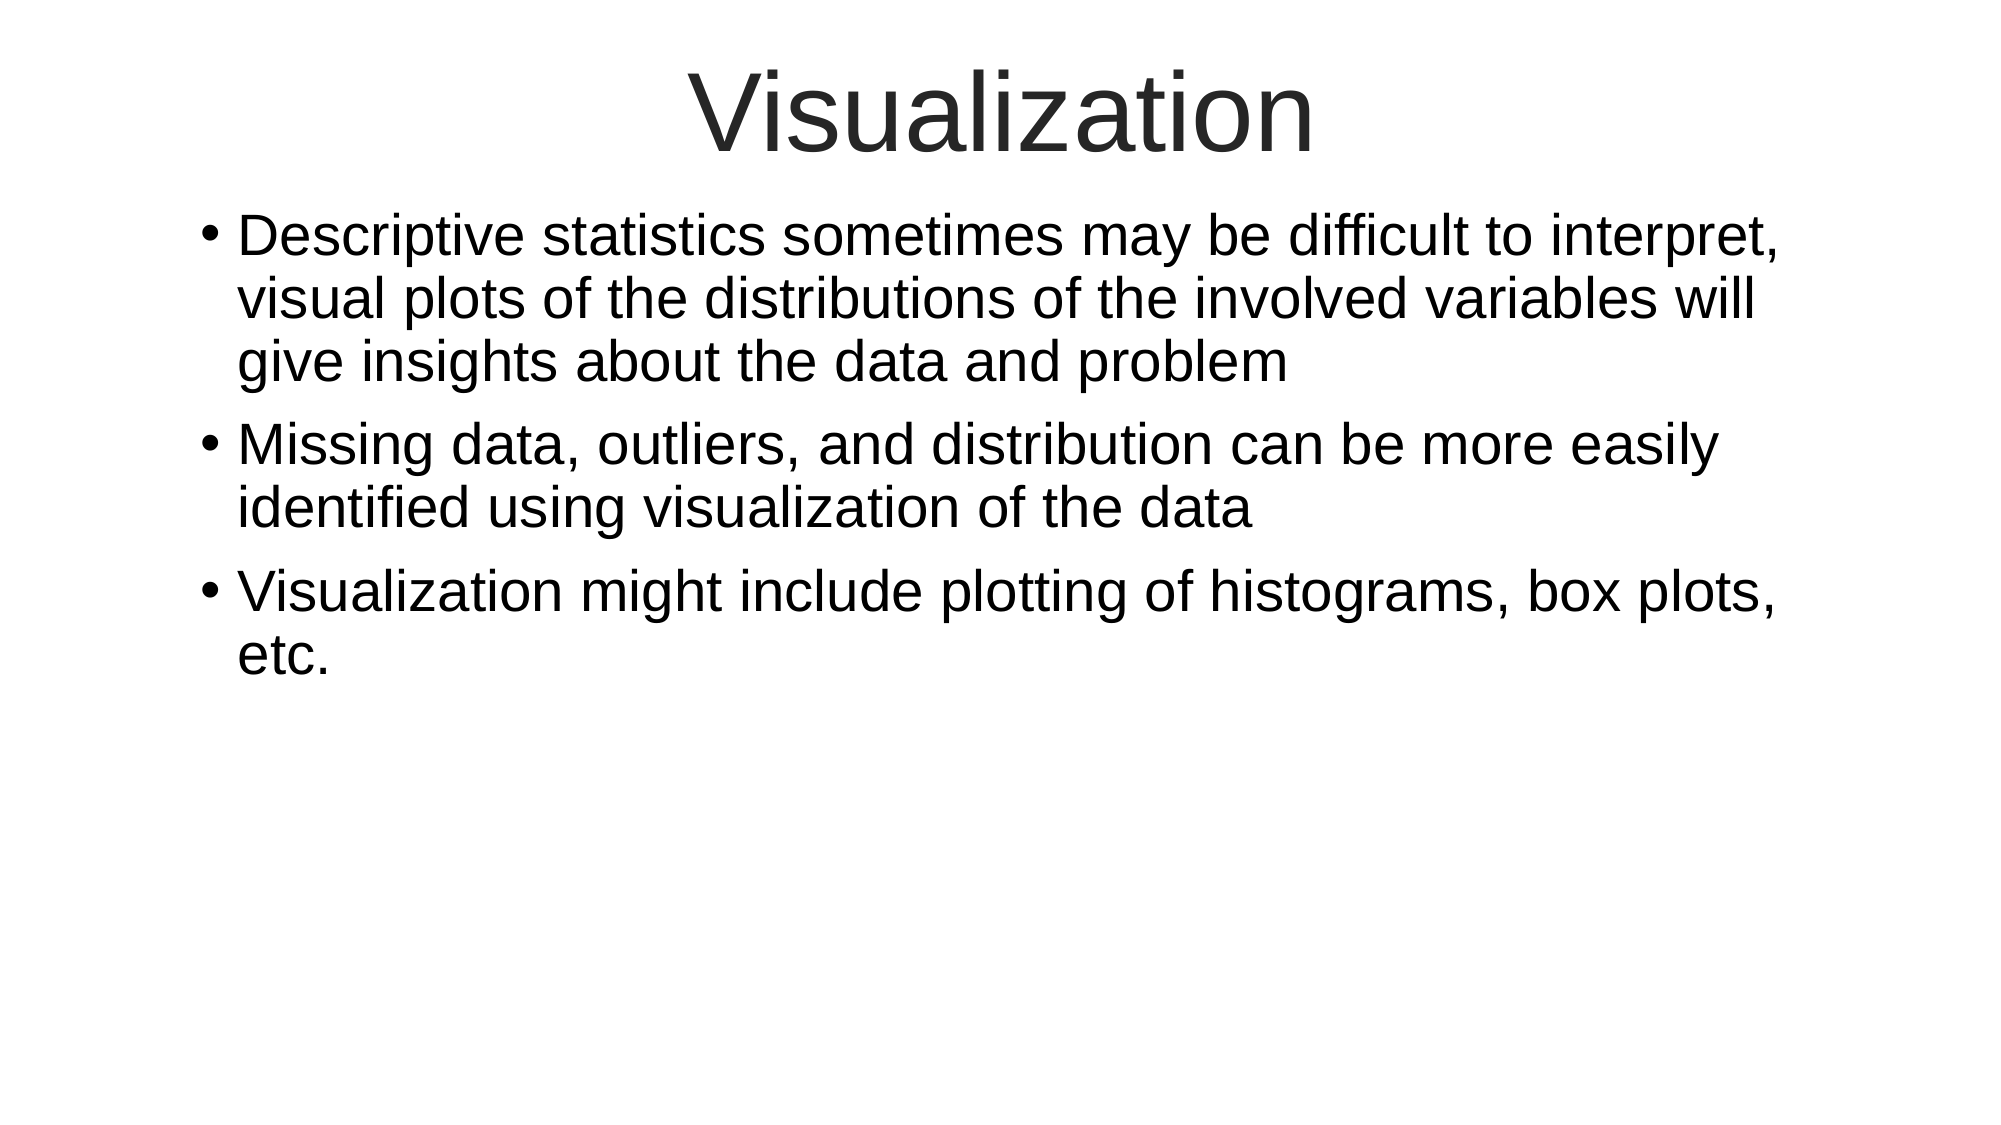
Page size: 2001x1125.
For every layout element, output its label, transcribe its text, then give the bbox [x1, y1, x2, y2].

list Visualization [53, 55, 1952, 175]
text_box [999, 562, 1050, 613]
list Descriptive statistics sometimes may be difficult to interpret, visual plots of the distributions of the involved variables will give insights about the data and problem Missing data, outliers, and distribution can be more easily identified using visualization of the data Visualization might include plotting of histograms, box plots, etc. [185, 197, 1808, 1014]
text_box [1025, 587, 1075, 638]
text_box [975, 537, 1025, 588]
